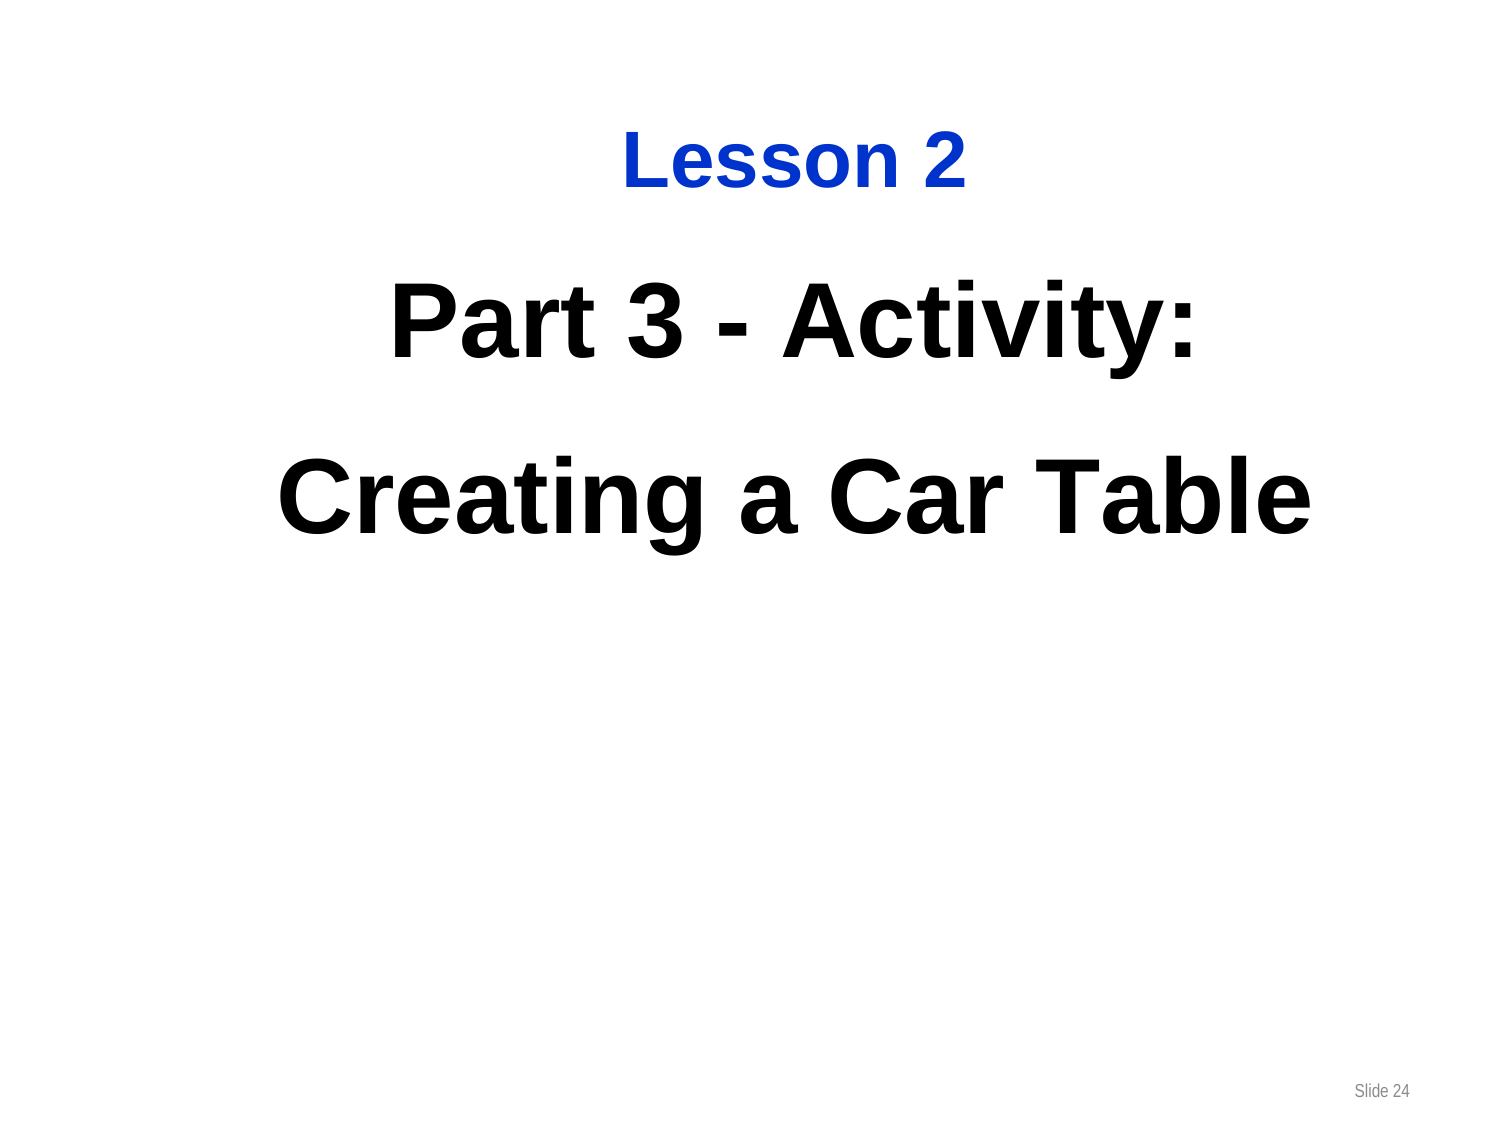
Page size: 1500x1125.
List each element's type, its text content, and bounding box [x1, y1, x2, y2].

slide_number Slide 24 [1074, 1042, 1425, 1103]
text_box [149, 112, 1439, 919]
